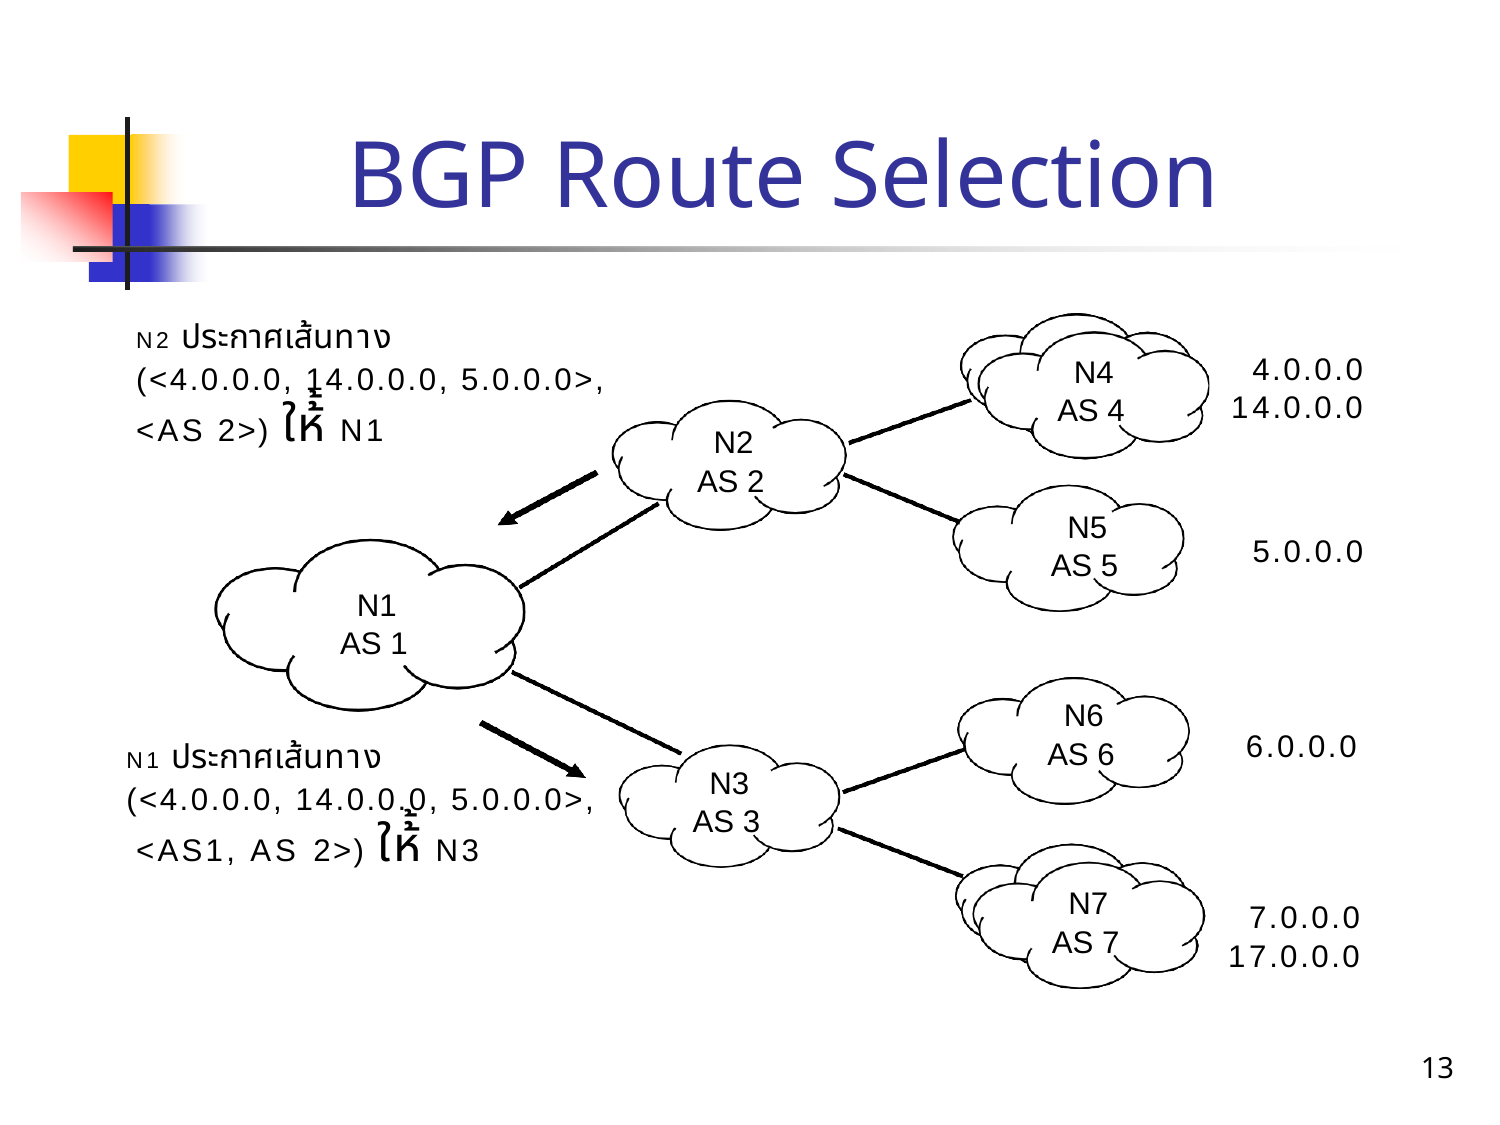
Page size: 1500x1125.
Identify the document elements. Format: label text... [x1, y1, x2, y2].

text_box N2 AS 2 [695, 421, 780, 499]
picture [131, 134, 135, 204]
text_box 6.0.0.0 [1243, 726, 1362, 764]
text_box N5 AS 5 [1048, 505, 1134, 584]
slide_number 13 [1386, 1057, 1457, 1094]
text_box N1 ประกาศเส้นทาง (<4.0.0.0, 14.0.0.0, 5.0.0.0>, <AS1, AS 2>) ให้้ N3 [124, 734, 600, 872]
text_box 7.0.0.0 17.0.0.0 [1226, 897, 1366, 974]
title BGP Route Selection [135, 116, 1364, 227]
text_box N2 ประกาศเส้นทาง (<4.0.0.0, 14.0.0.0, 5.0.0.0>, <AS 2>) ให้้ N1 [134, 315, 610, 452]
text_box N1 AS 1 [338, 583, 424, 662]
text_box N7 AS 7 [1049, 882, 1135, 960]
text_box 5.0.0.0 [1250, 530, 1369, 569]
text_box N3 AS 3 [690, 761, 776, 840]
text_box [214, 313, 1210, 989]
text_box N4 AS 4 [1055, 350, 1141, 428]
text_box 4.0.0.0 14.0.0.0 [1229, 348, 1369, 425]
picture [20, 192, 1423, 282]
text_box N6 AS 6 [1045, 694, 1131, 772]
